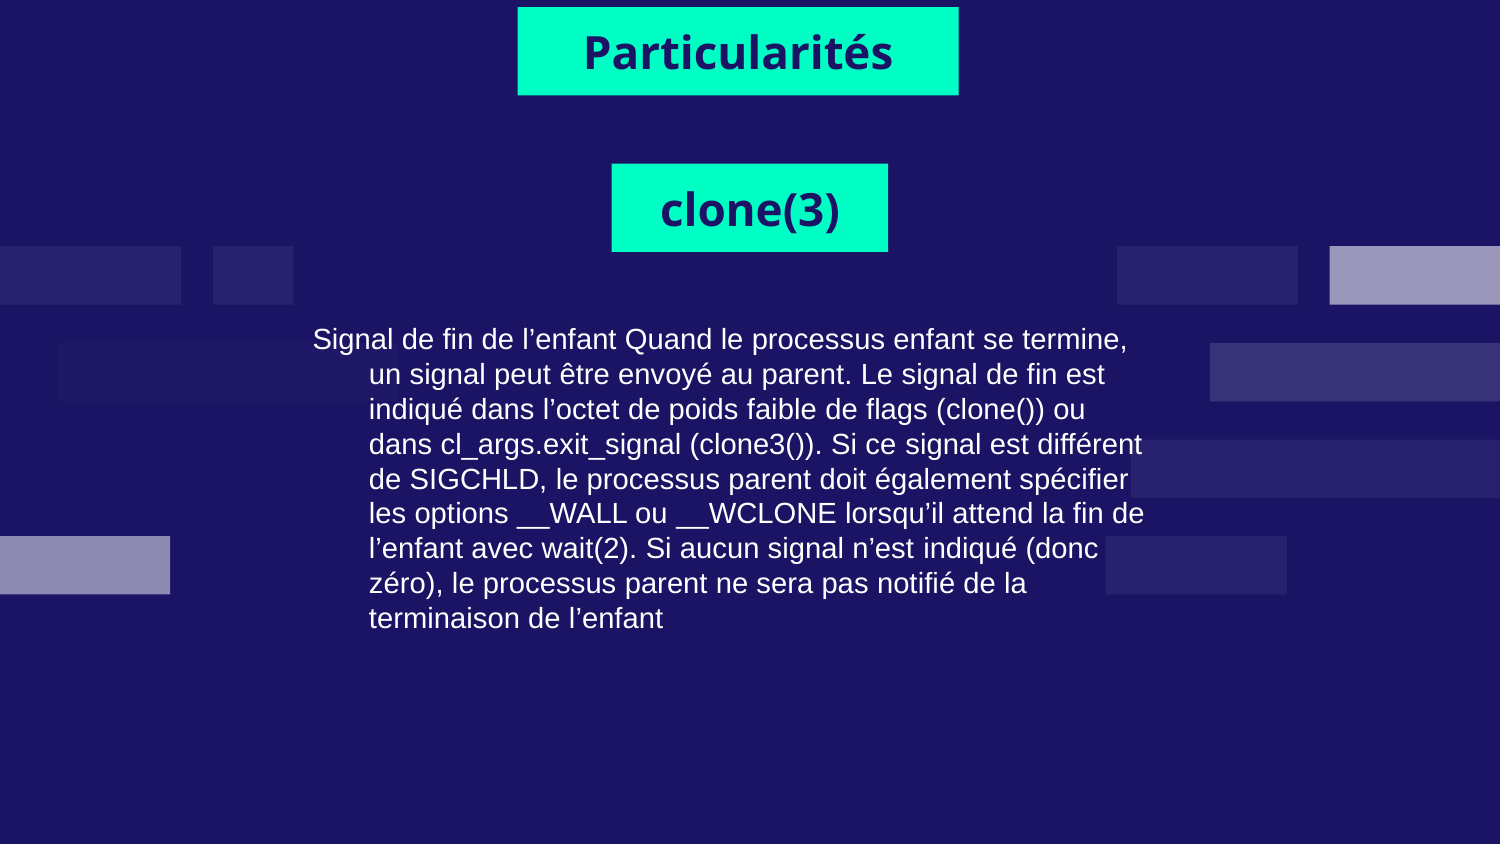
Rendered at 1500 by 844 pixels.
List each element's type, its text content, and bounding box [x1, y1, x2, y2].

subtitle Signal de fin de l’enfant Quand le processus enfant se termine, un signal peut être envoyé au parent. Le signal de fin est indiqué dans l’octet de poids faible de flags (clone()) ou dans cl_args.exit_signal (clone3()). Si ce signal est différent de SIGCHLD, le processus parent doit également spécifier les options __WALL ou __WCLONE lorsqu’il attend la fin de l’enfant avec wait(2). Si aucun signal n’est indiqué (donc zéro), le processus parent ne sera pas notifié de la terminaison de l’enfant [278, 320, 1164, 691]
text_box Particularités [517, 7, 959, 96]
title clone(3) [611, 163, 889, 252]
